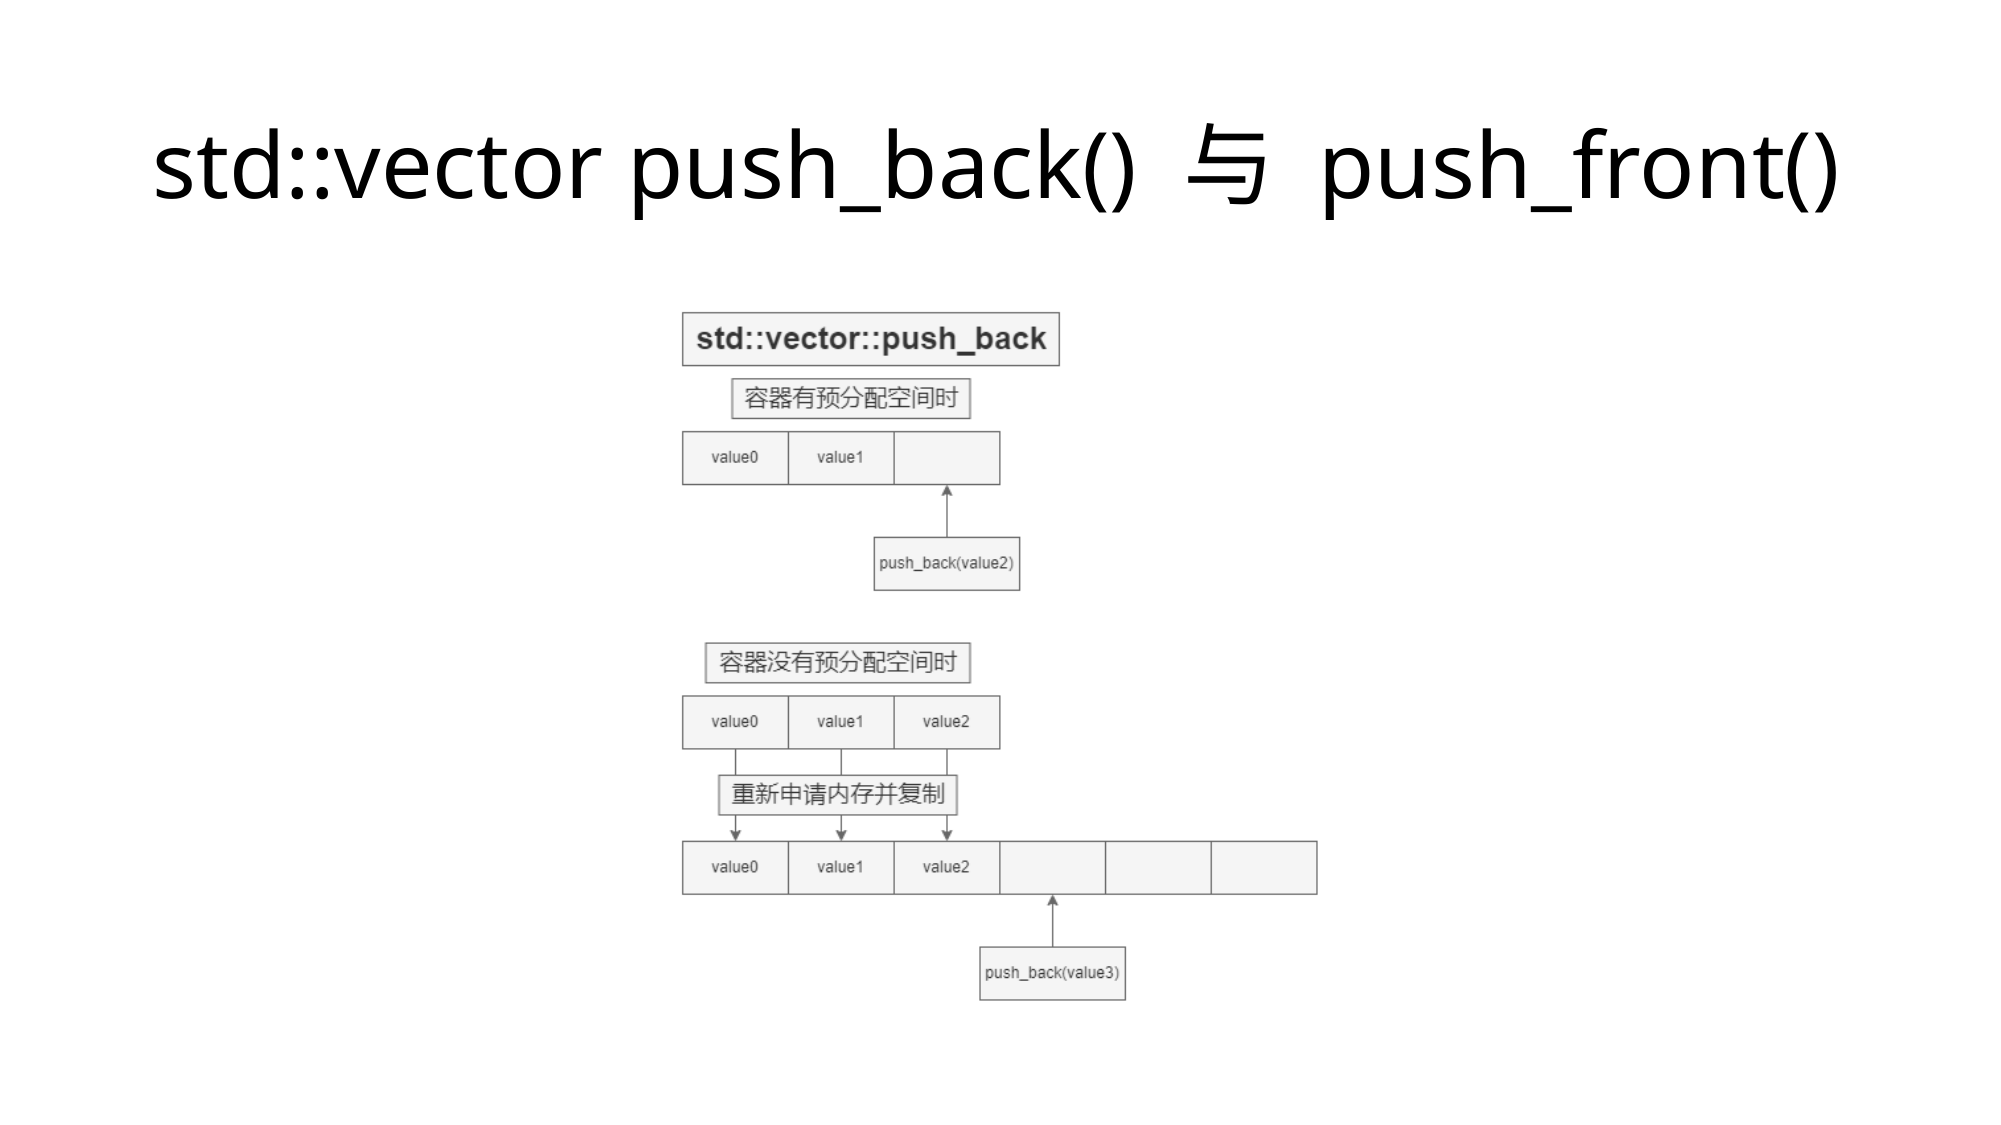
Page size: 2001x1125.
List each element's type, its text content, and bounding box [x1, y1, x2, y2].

title std::vector push_back() 与 push_front() [137, 59, 1863, 278]
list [669, 299, 1331, 1014]
